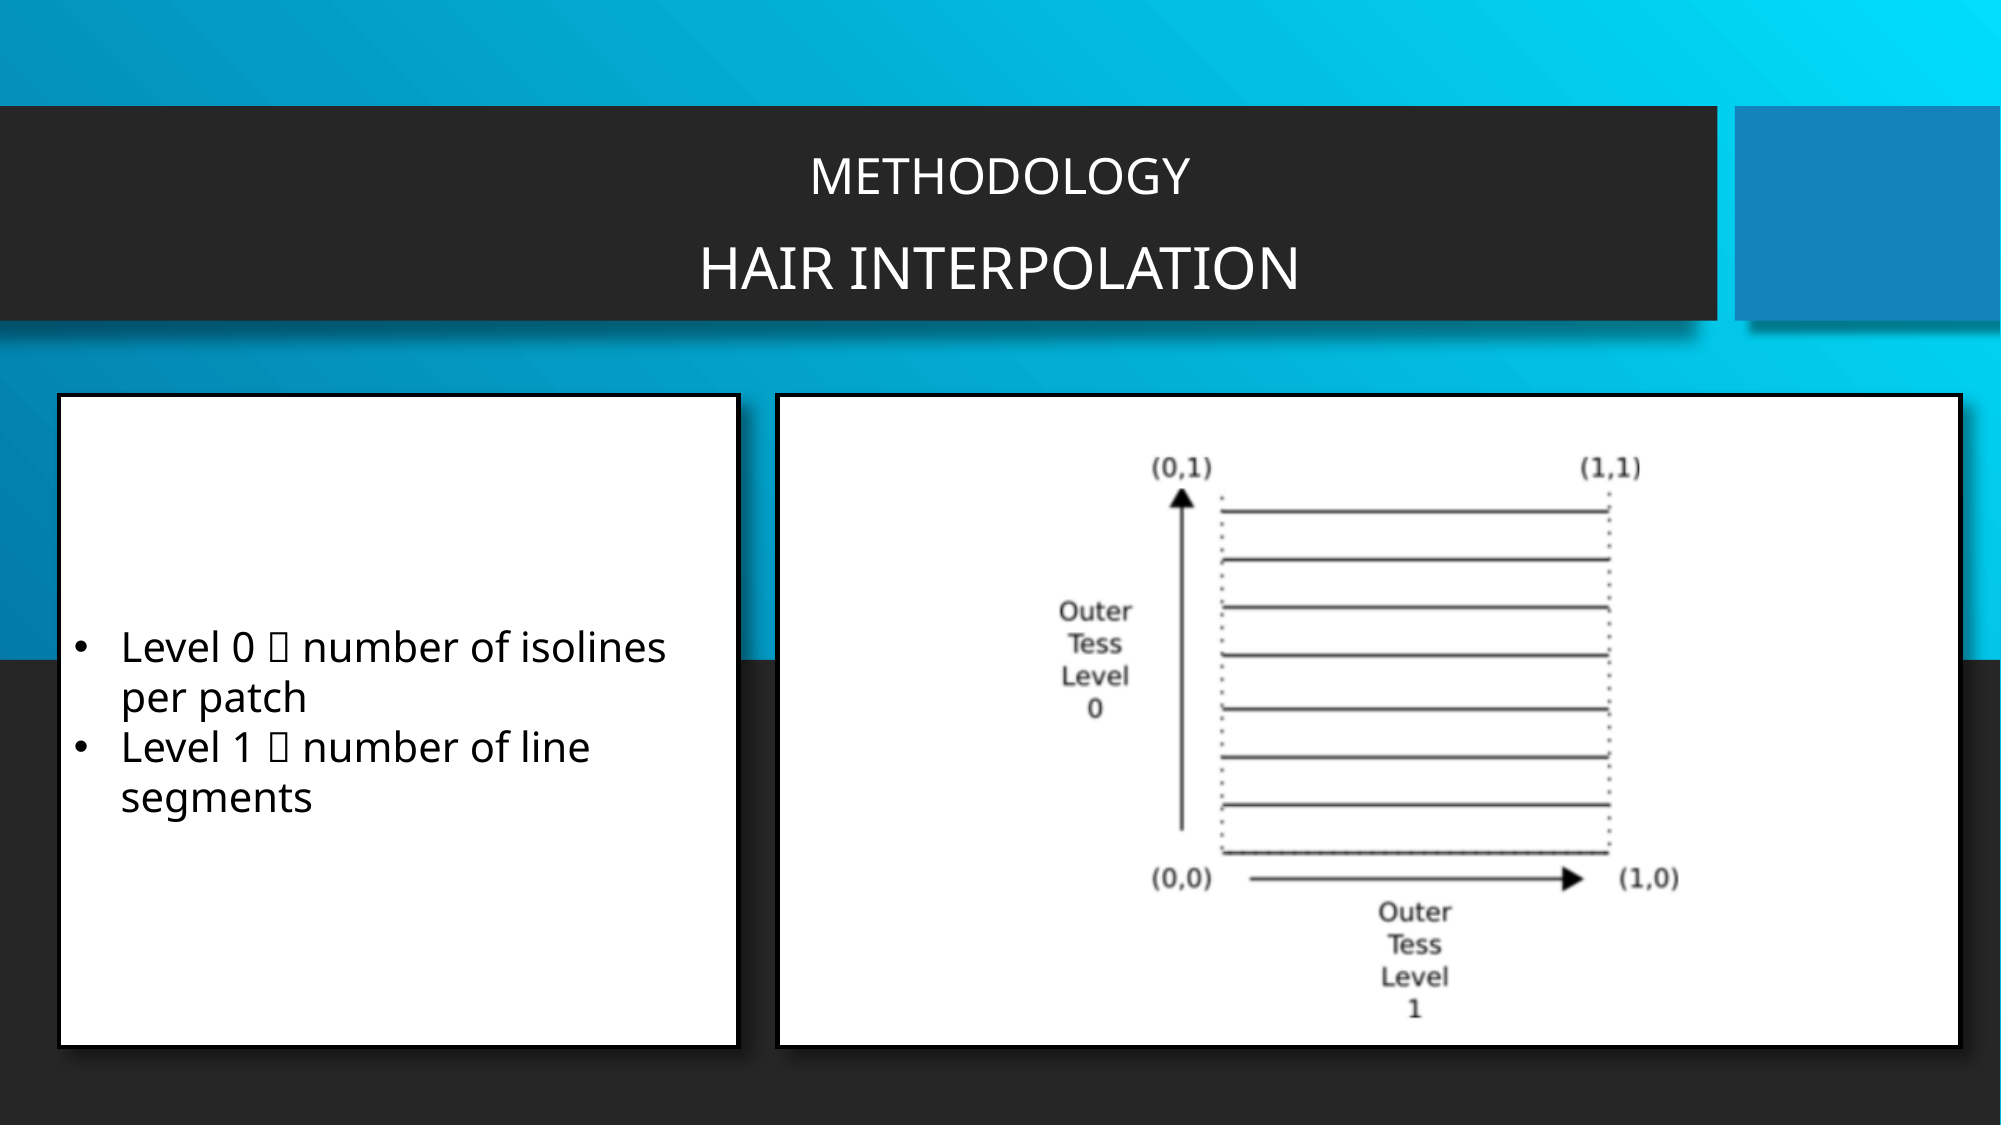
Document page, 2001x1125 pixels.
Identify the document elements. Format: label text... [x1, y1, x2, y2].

text_box Level 0  number of isolines per patch Level 1  number of line segments [58, 394, 739, 1048]
text_box [1734, 105, 2000, 322]
picture [978, 409, 1760, 1035]
text_box [0, 105, 1718, 322]
text_box [0, 309, 2000, 659]
text_box METHODOLOGY [494, 106, 1506, 212]
text_box HAIR INTERPOLATION [141, 223, 1859, 309]
text_box [0, 659, 2000, 1125]
text_box [0, 0, 2000, 223]
text_box [777, 394, 1962, 1048]
